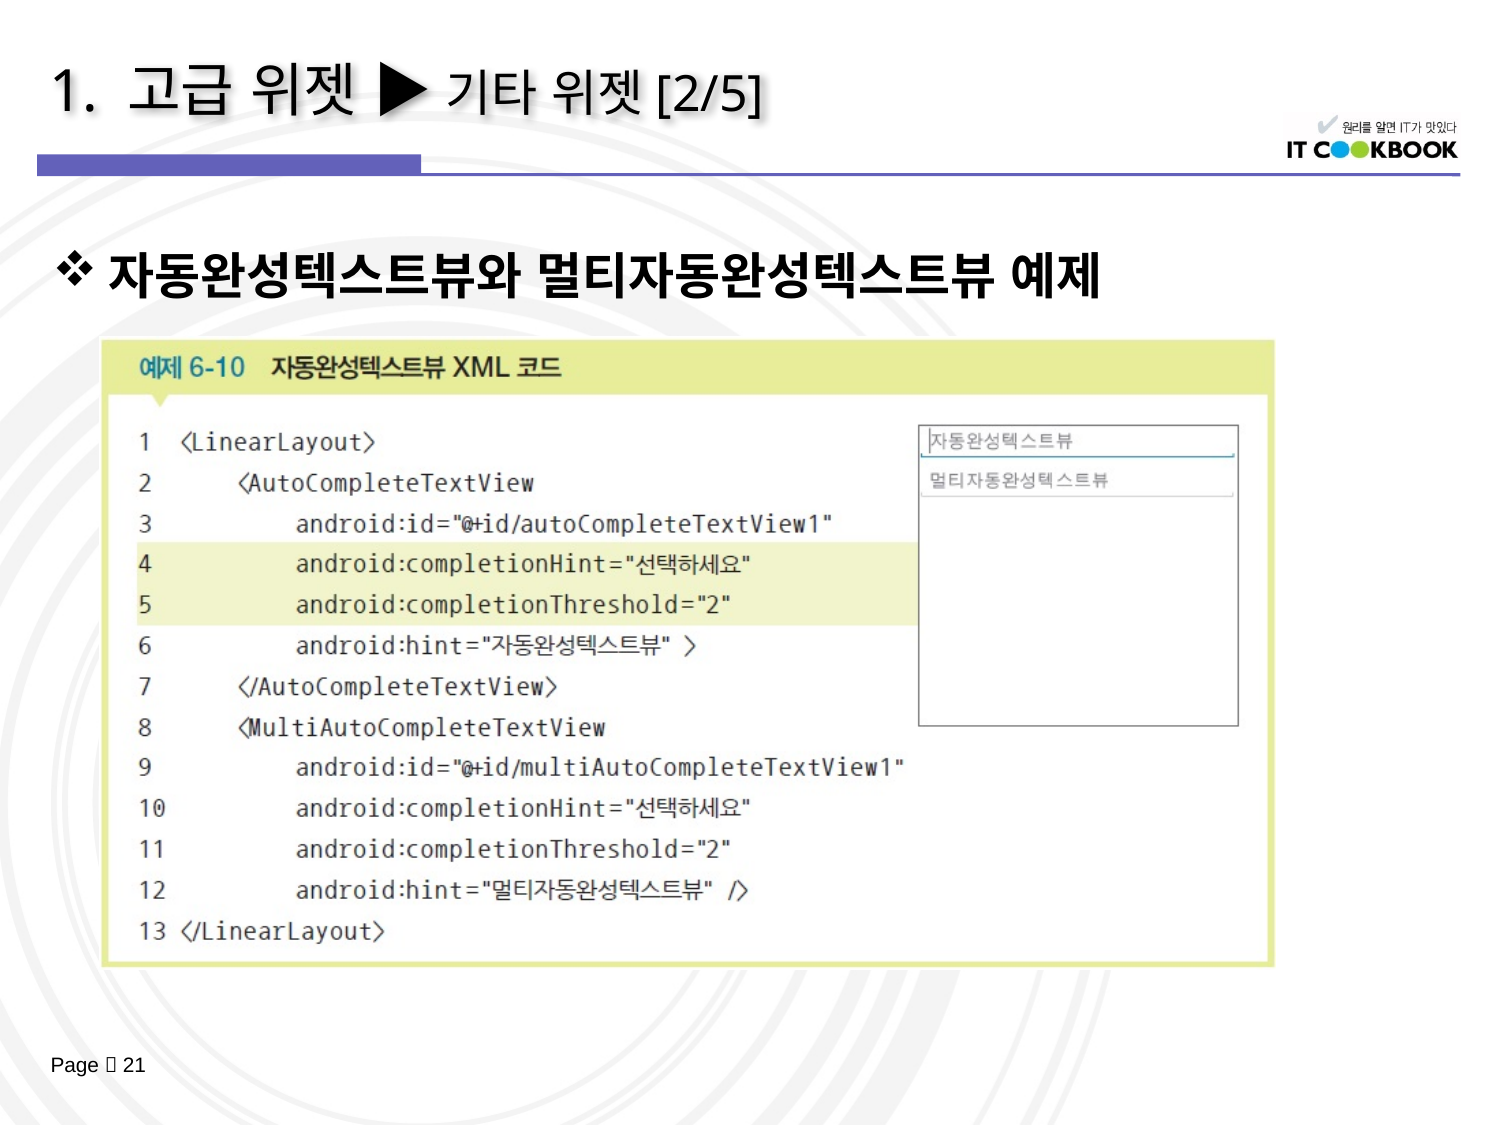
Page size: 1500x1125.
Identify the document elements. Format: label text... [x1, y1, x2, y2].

list 자동완성텍스트뷰와 멀티자동완성텍스트뷰 예제 [8, 243, 1480, 1031]
picture [0, 35, 1500, 1125]
title 1. 고급 위젯 ▶ 기타 위젯[2/5] [48, 53, 1448, 161]
